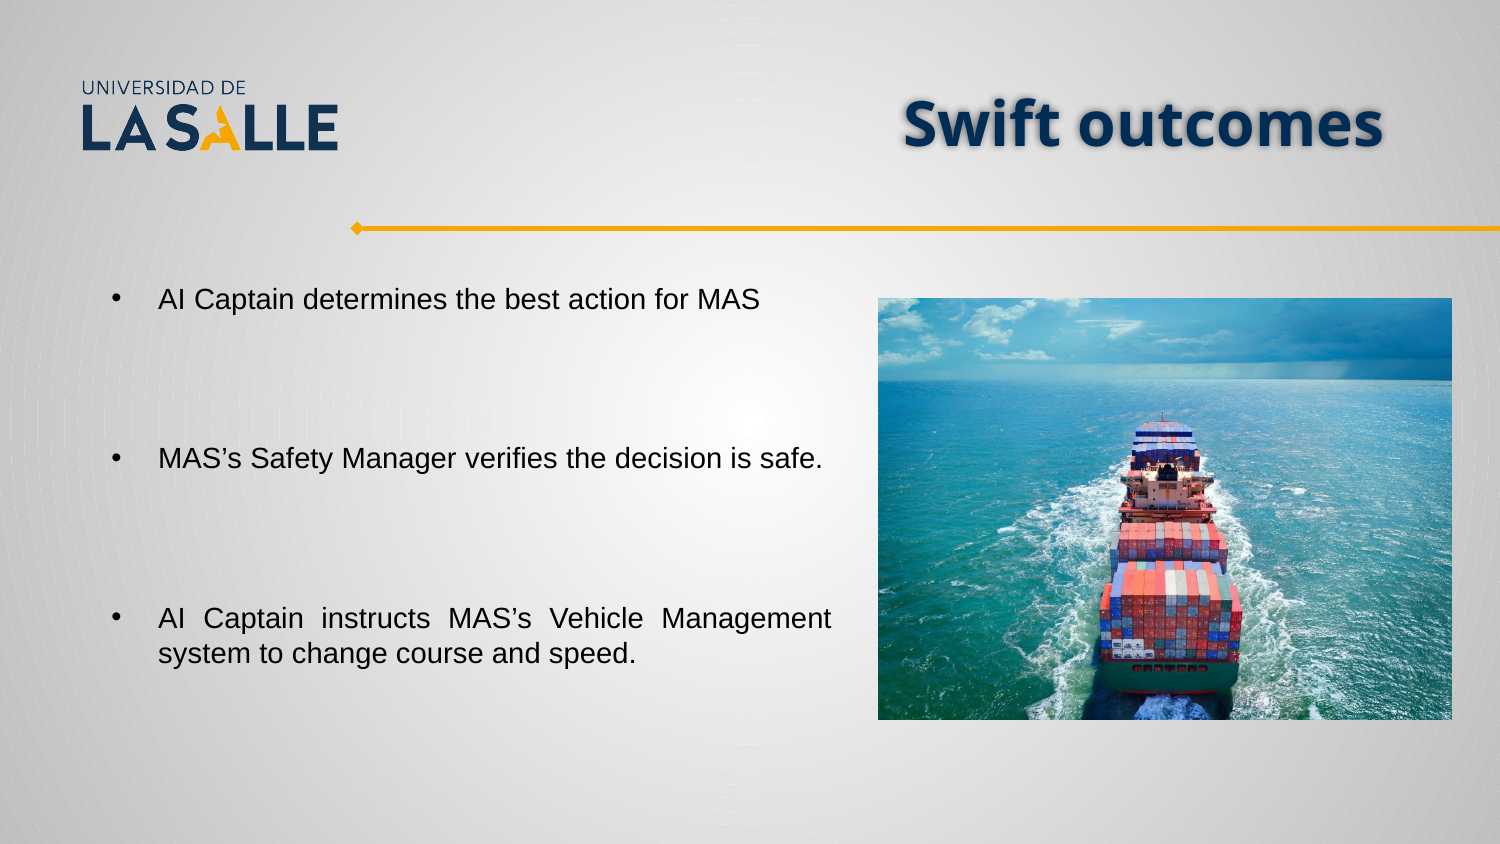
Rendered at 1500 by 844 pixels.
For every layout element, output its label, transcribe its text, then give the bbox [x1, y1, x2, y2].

text_box MAS’s Safety Manager verifies the decision is safe. [96, 432, 848, 482]
picture [1445, 360, 1452, 369]
picture [878, 297, 1452, 720]
text_box AI Captain determines the best action for MAS [96, 272, 848, 323]
picture [897, 434, 907, 438]
text_box AI Captain instructs MAS’s Vehicle Management system to change course and speed. [96, 591, 848, 677]
title Swift outcomes [357, 55, 1401, 175]
picture [63, 60, 357, 171]
